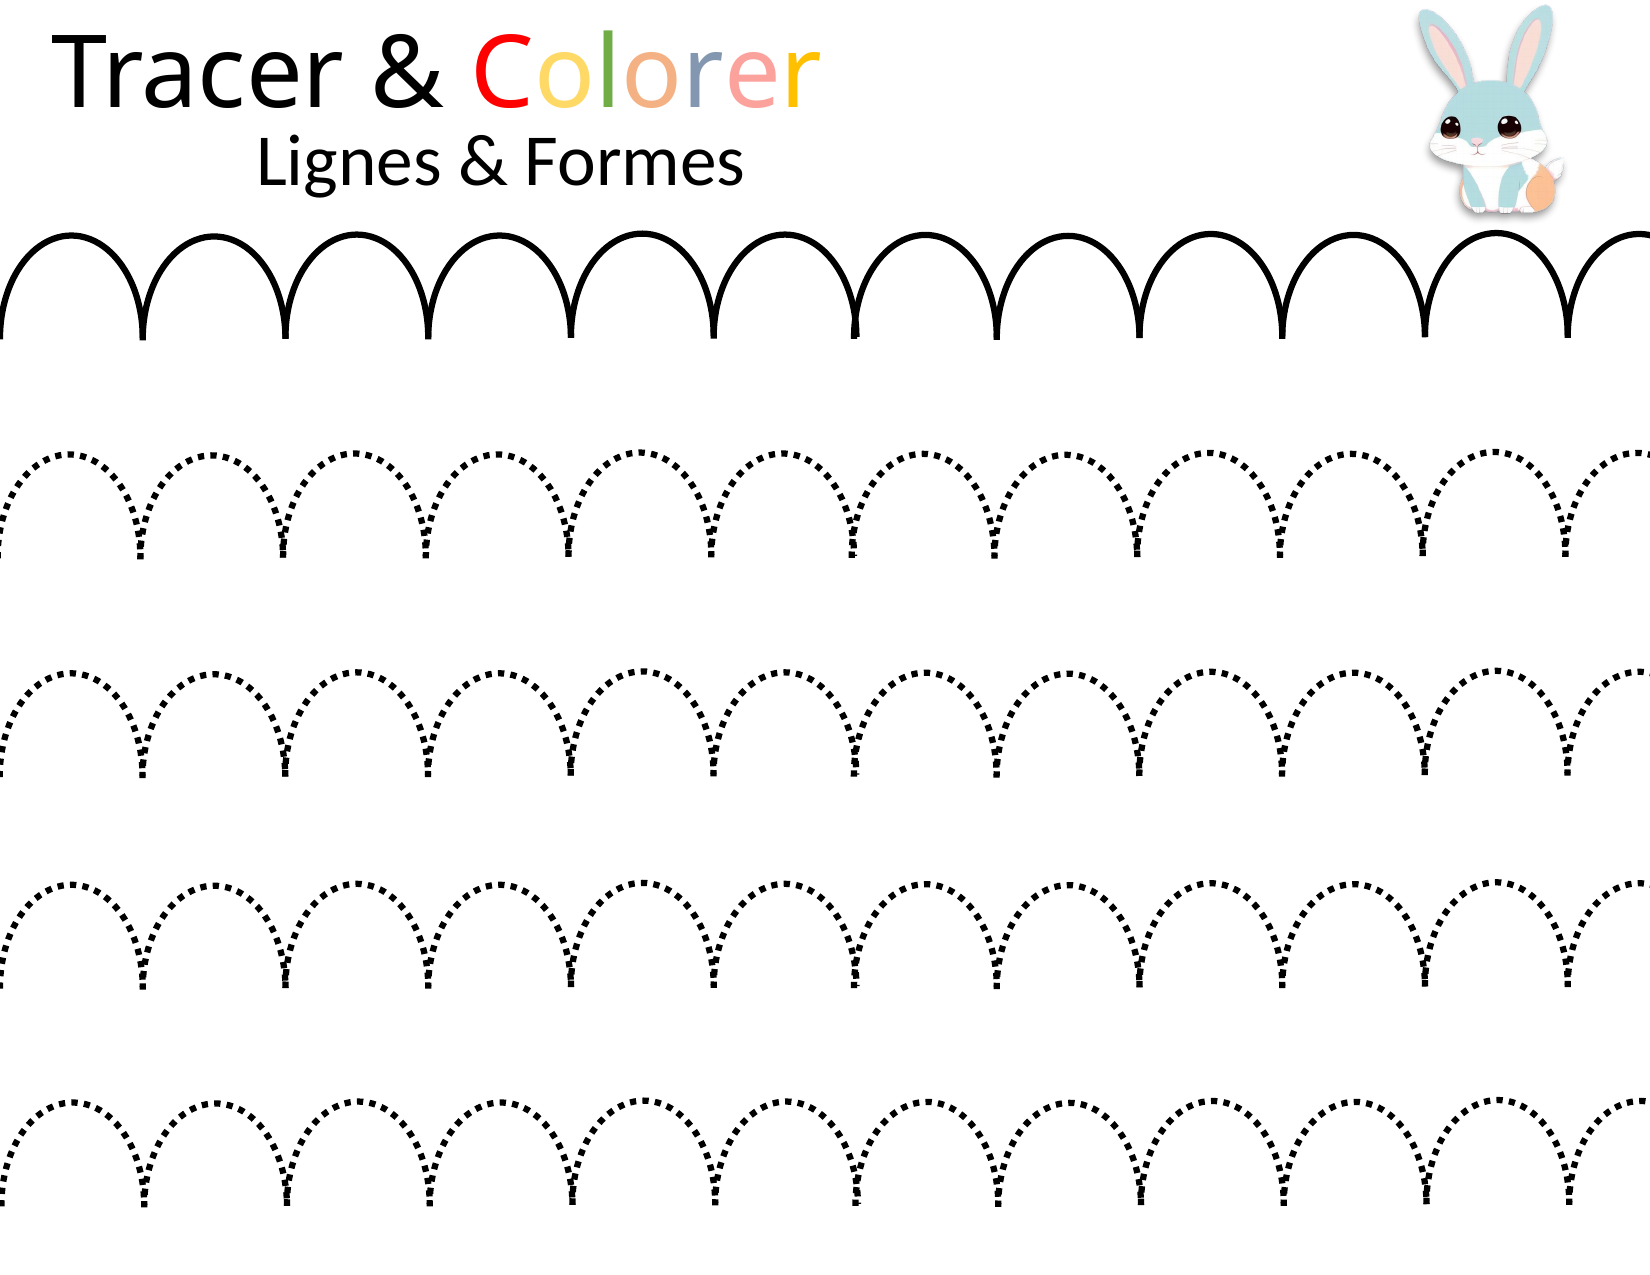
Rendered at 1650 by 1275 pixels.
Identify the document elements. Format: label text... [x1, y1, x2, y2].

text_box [0, 1099, 1650, 1275]
picture [1373, 0, 1615, 229]
text_box Lignes & Formes [116, 135, 886, 208]
text_box Tracer & Colorer [36, 0, 1000, 135]
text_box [0, 232, 1650, 442]
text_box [0, 881, 1650, 1091]
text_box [0, 451, 1650, 661]
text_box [0, 670, 1650, 880]
